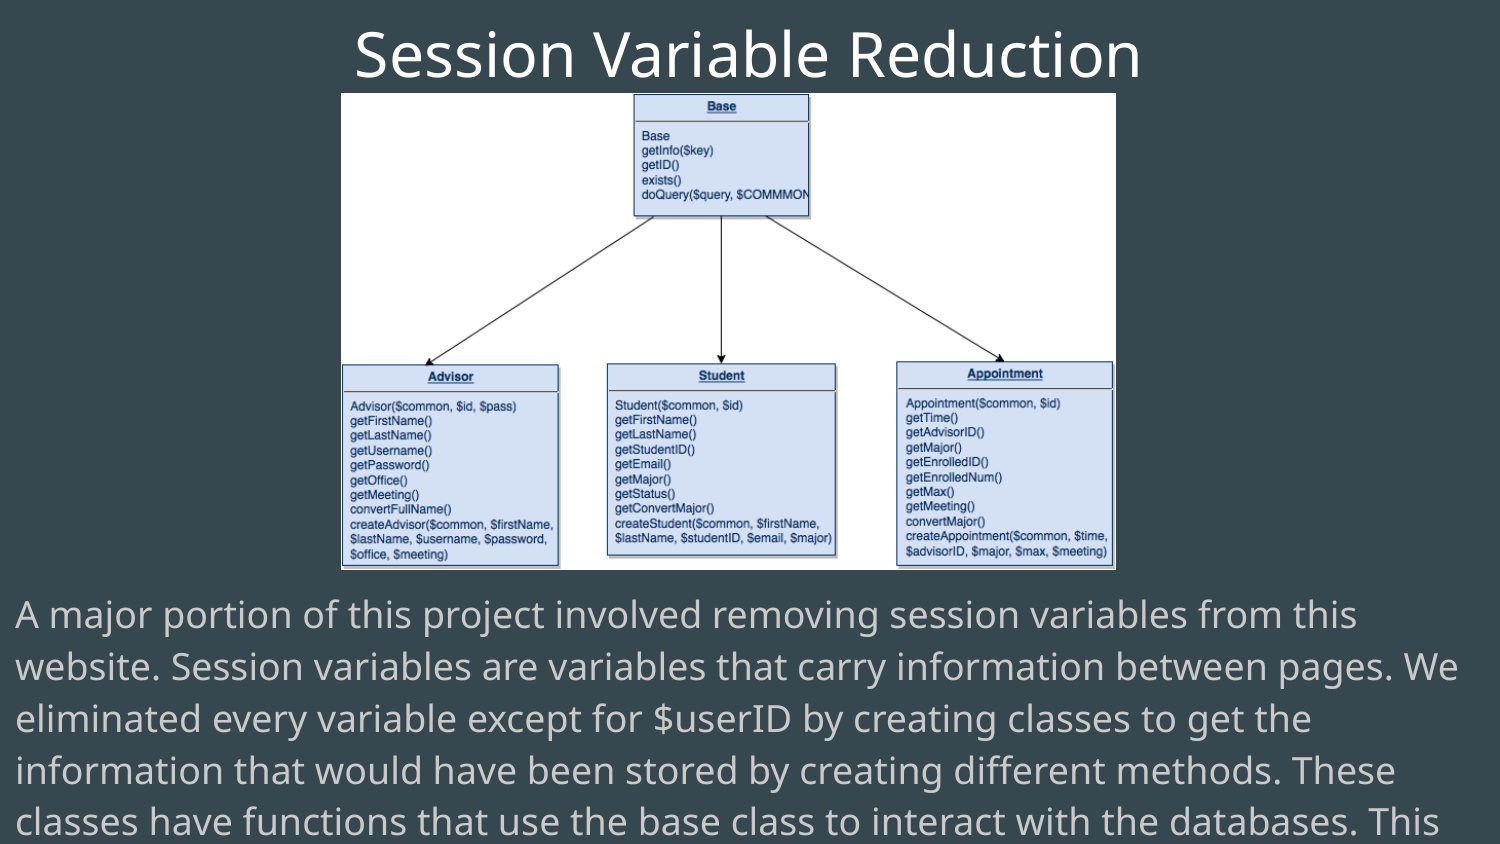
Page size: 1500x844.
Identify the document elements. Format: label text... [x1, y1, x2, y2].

list A major portion of this project involved removing session variables from this website. Session variables are variables that carry information between pages. We eliminated every variable except for $userID by creating classes to get the information that would have been stored by creating different methods. These classes have functions that use the base class to interact with the databases. This also reduces SQL Queries throughout the project. [0, 569, 1500, 844]
title Session Variable Reduction [0, 0, 1500, 94]
picture [341, 93, 1116, 570]
